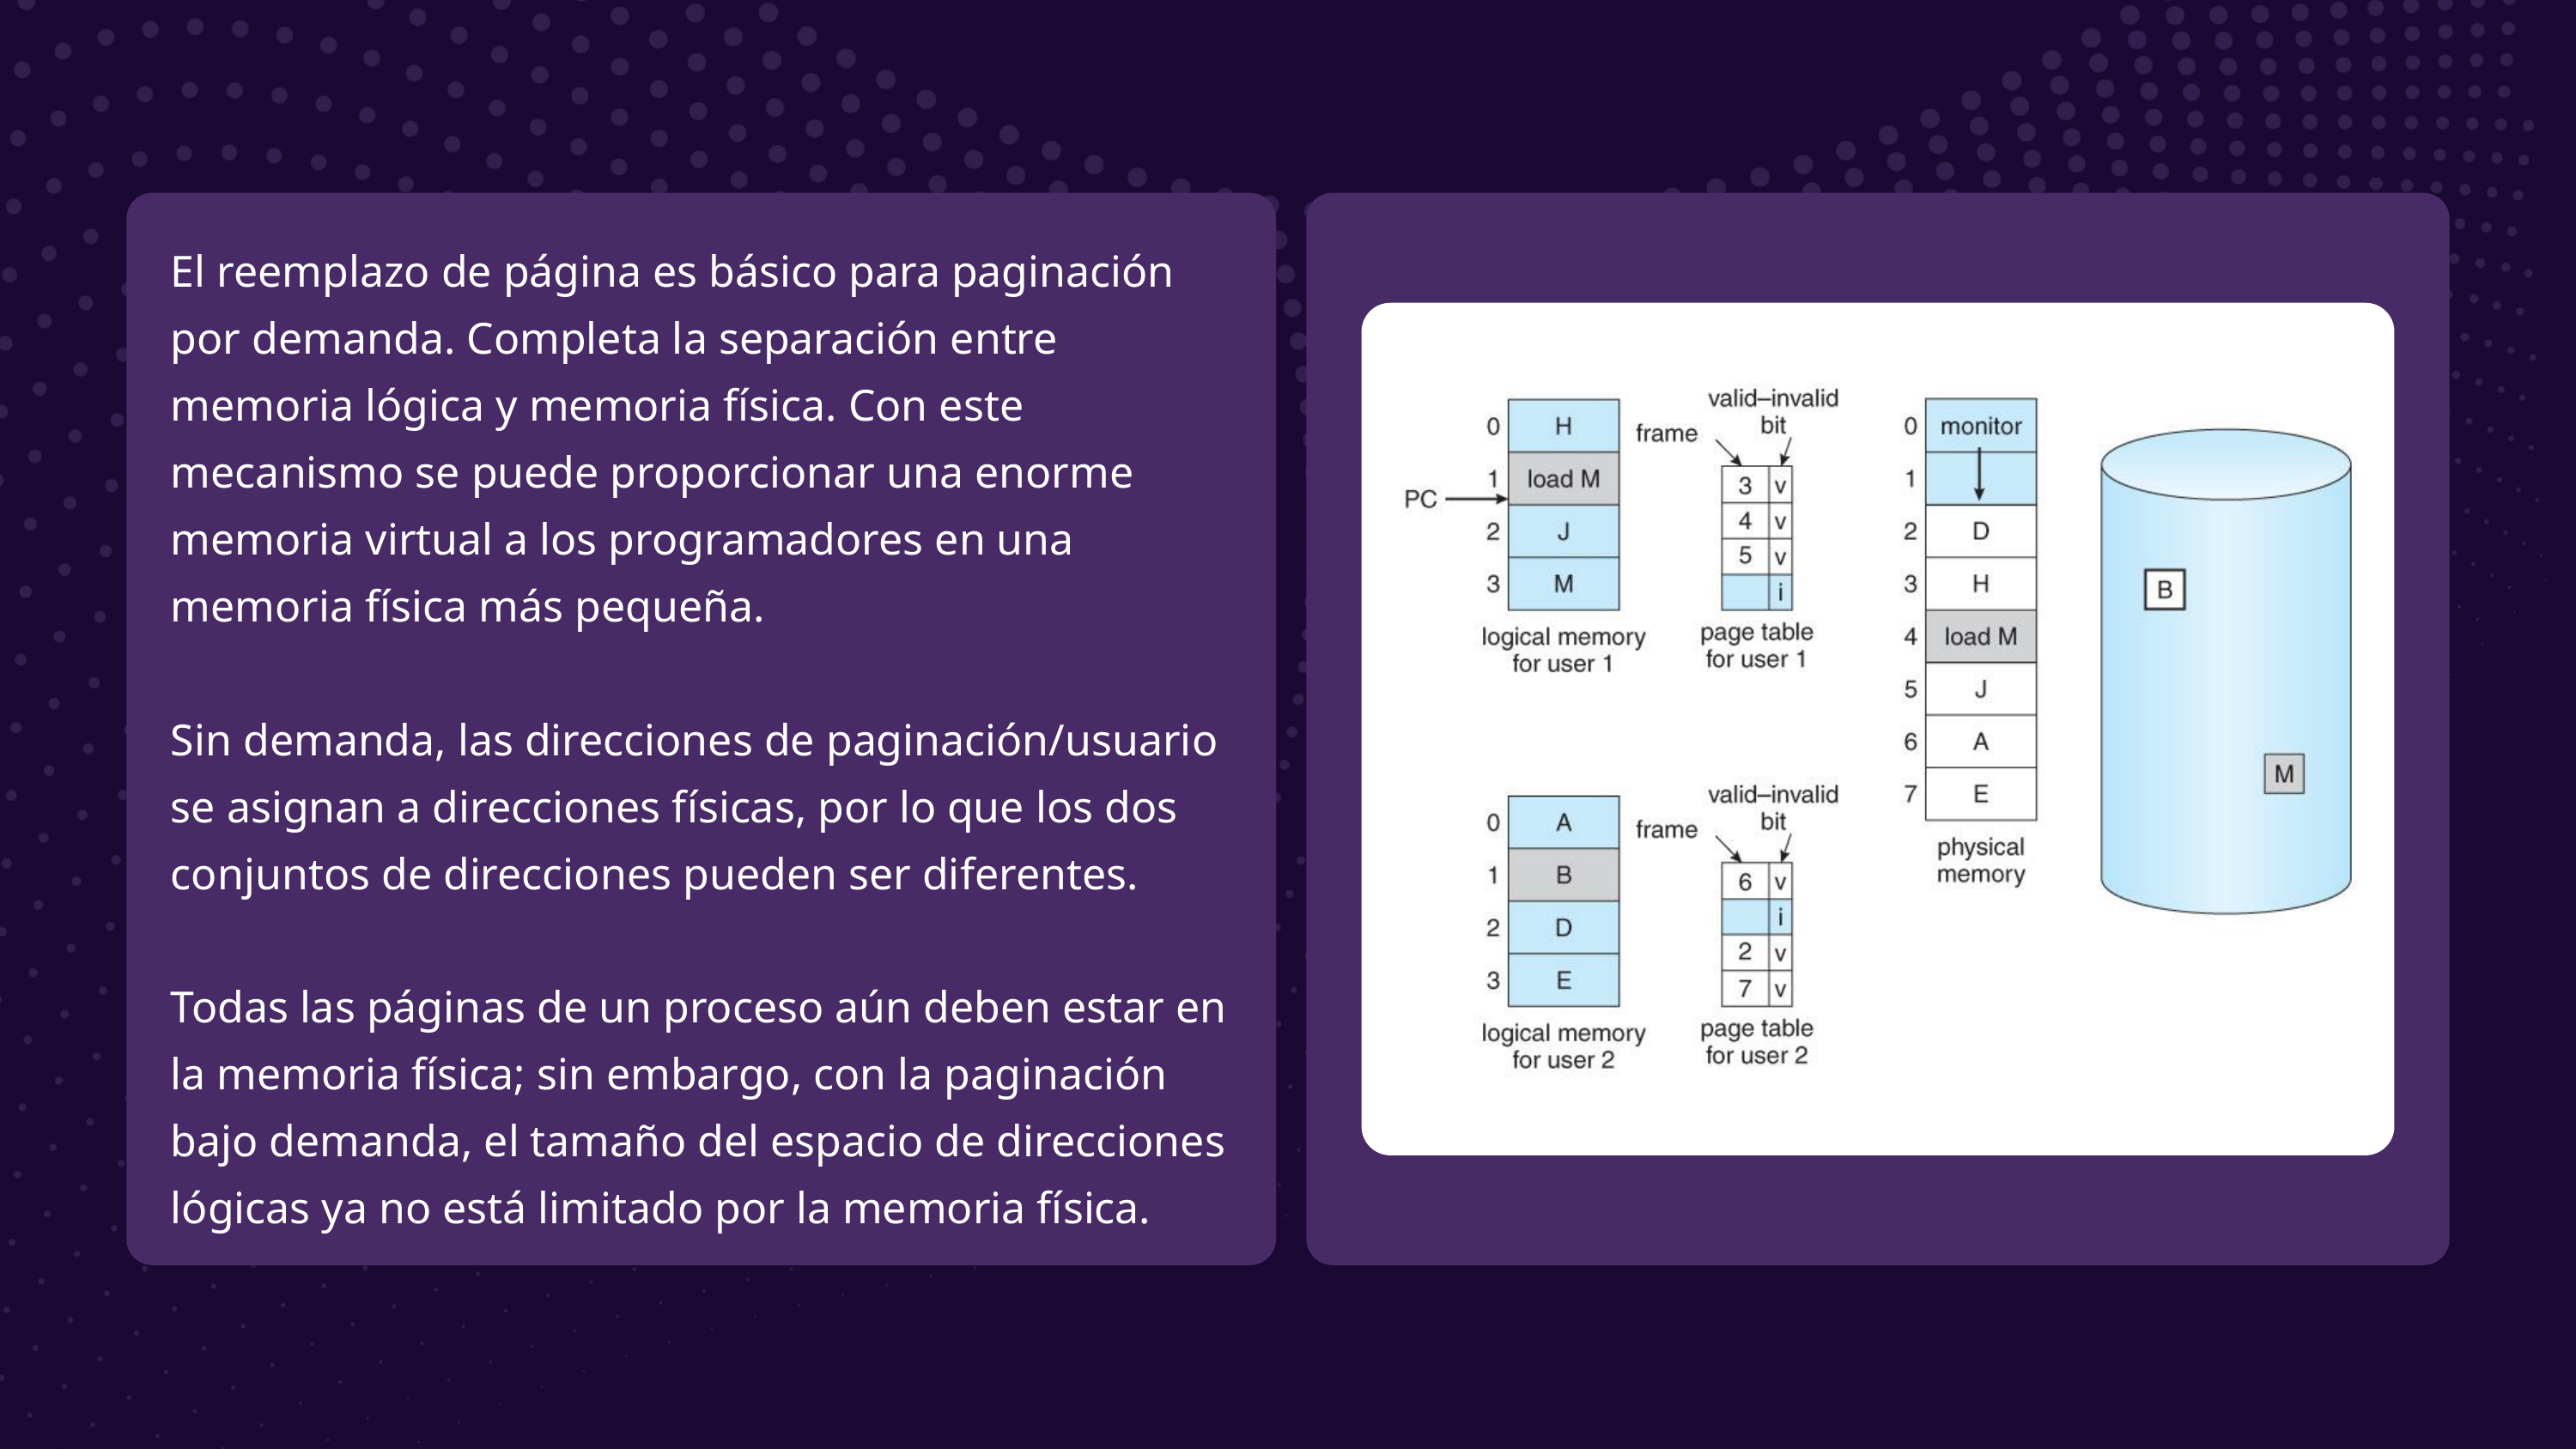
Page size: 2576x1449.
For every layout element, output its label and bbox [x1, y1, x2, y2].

text_box [1306, 177, 2450, 1266]
text_box [126, 177, 1277, 1266]
text_box [1361, 287, 2395, 1155]
text_box [0, 0, 2548, 1449]
